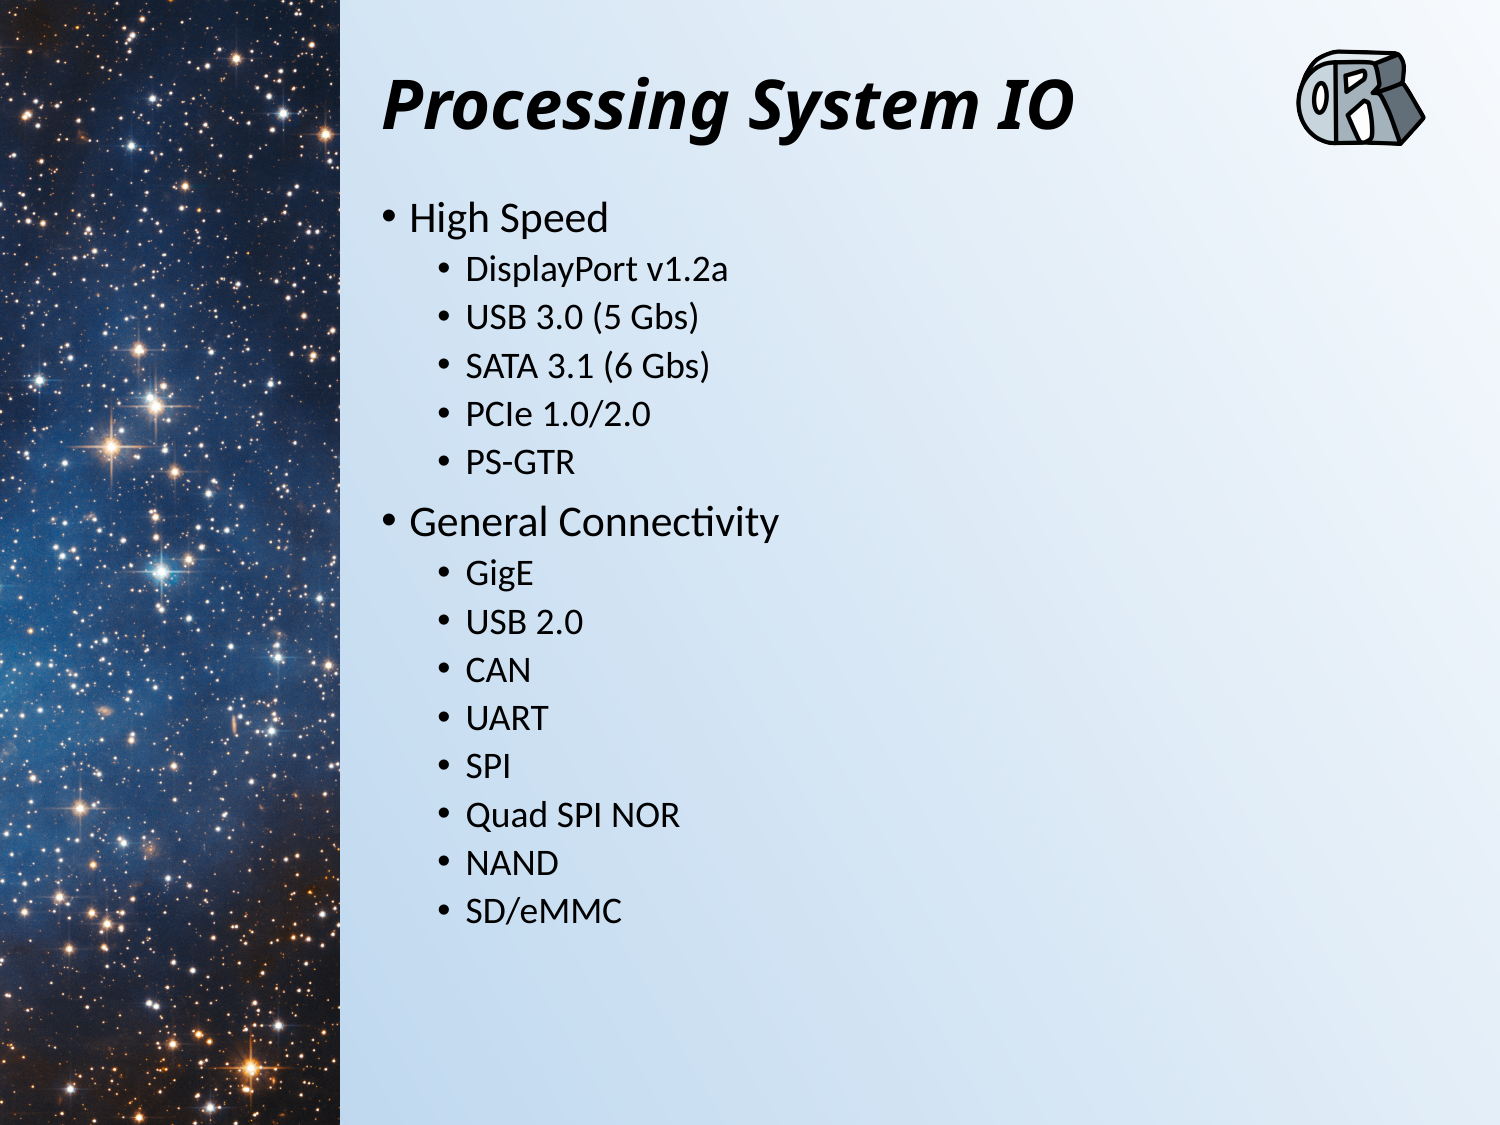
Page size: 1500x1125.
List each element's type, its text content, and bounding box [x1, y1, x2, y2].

picture [1260, 0, 1458, 197]
picture [0, 0, 340, 1125]
list High Speed DisplayPort v1.2a USB 3.0 (5 Gbs) SATA 3.1 (6 Gbs) PCIe 1.0/2.0 PS-GTR General Connectivity GigE USB 2.0 CAN UART SPI Quad SPI NOR NAND SD/eMMC [366, 186, 1397, 1014]
title Processing System IO [366, 59, 1397, 156]
